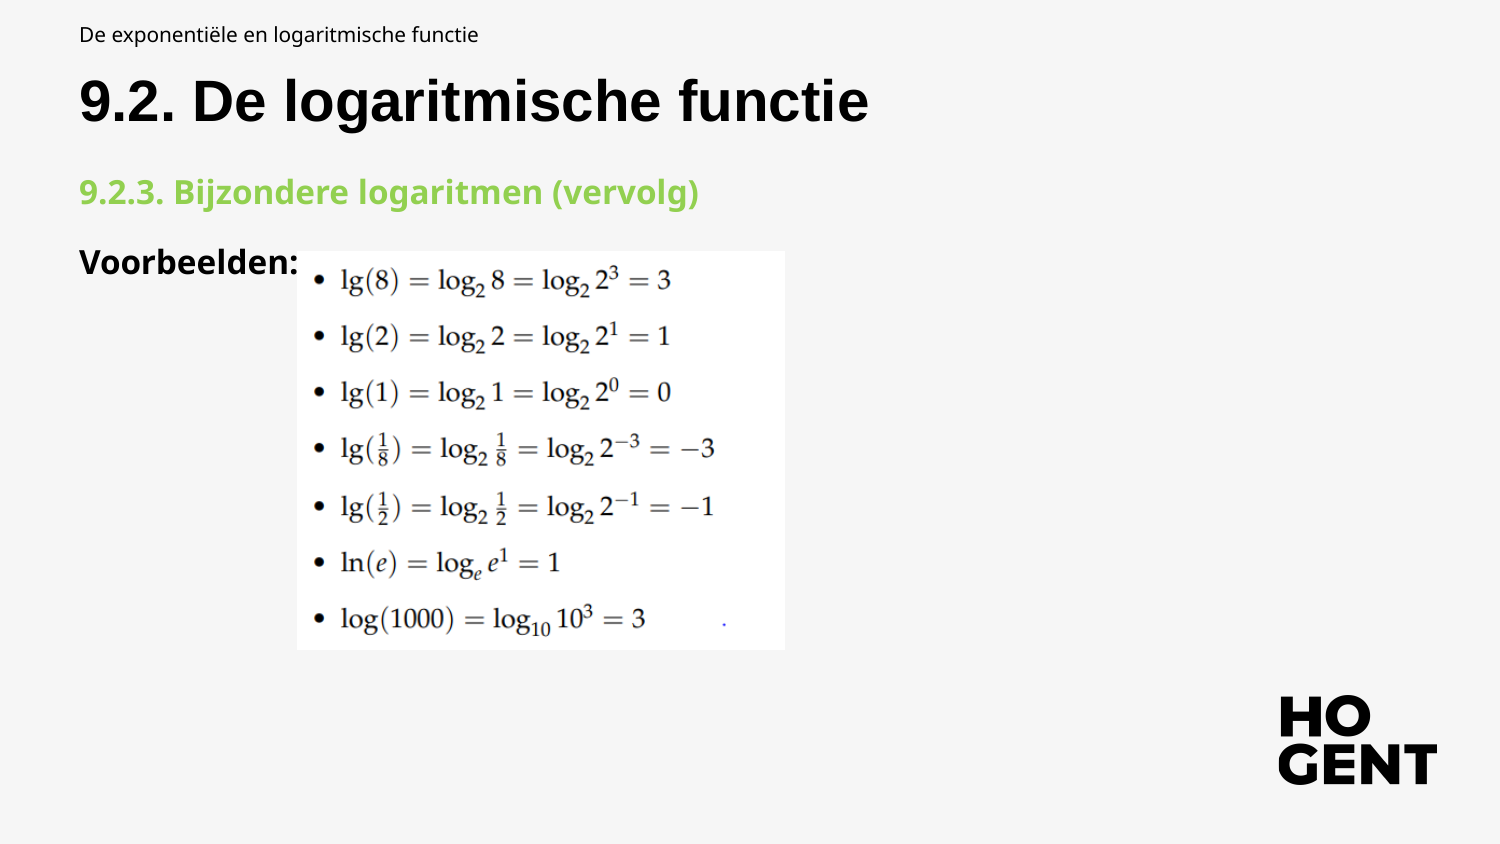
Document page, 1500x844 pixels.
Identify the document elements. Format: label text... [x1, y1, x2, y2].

text_box 9.2.3. Bijzondere logaritmen (vervolg) Voorbeelden: [64, 163, 1479, 844]
picture [297, 251, 785, 650]
list De exponentiële en logaritmische functie [64, 13, 740, 55]
text_box 9.2. De logaritmische functie [64, 55, 1340, 163]
